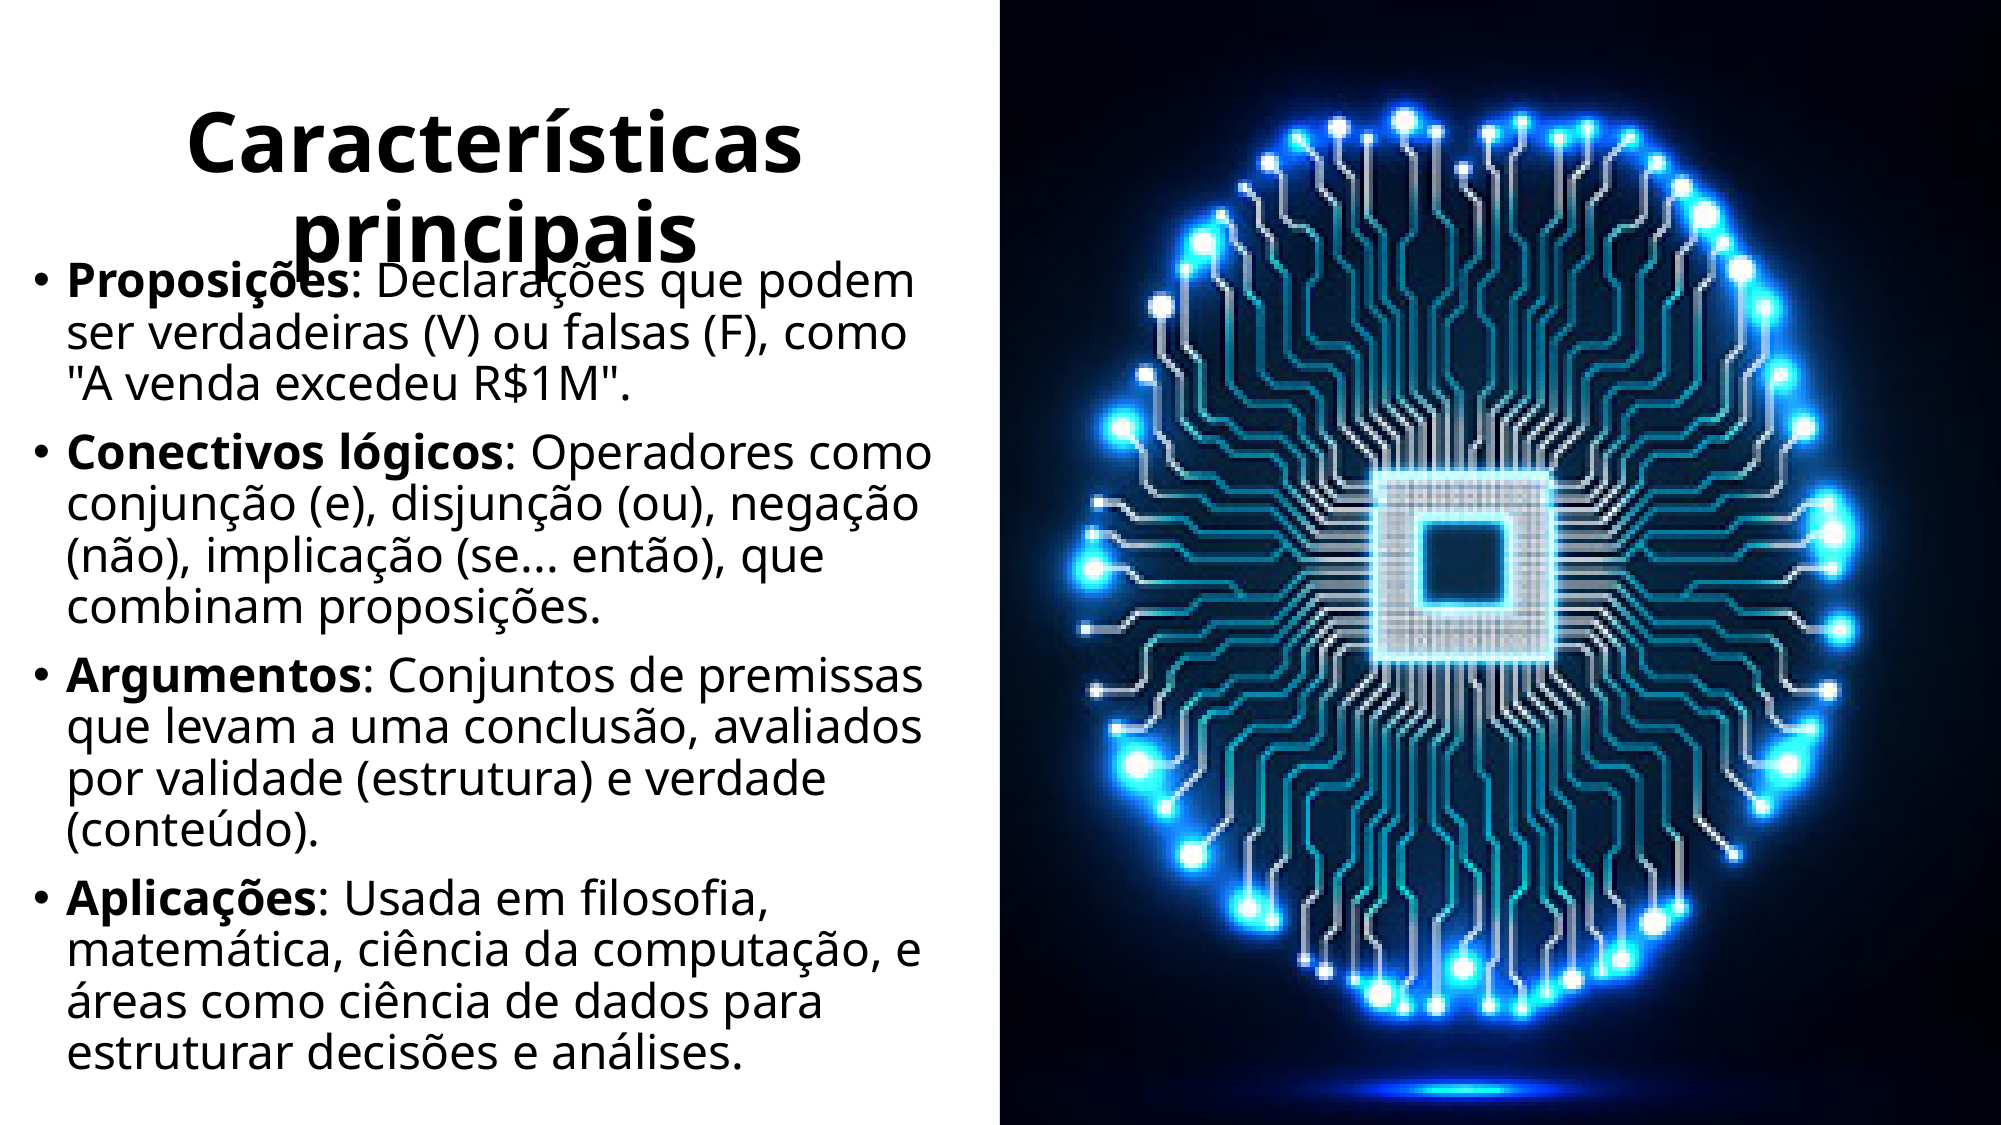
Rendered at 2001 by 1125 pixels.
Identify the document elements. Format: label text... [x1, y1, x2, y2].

title Características principais [18, 57, 973, 248]
picture [999, 0, 2001, 1125]
list Proposições: Declarações que podem ser verdadeiras (V) ou falsas (F), como "A venda excedeu R$1M". Conectivos lógicos: Operadores como conjunção (e), disjunção (ou), negação (não), implicação (se... então), que combinam proposições. Argumentos: Conjuntos de premissas que levam a uma conclusão, avaliados por validade (estrutura) e verdade (conteúdo). Aplicações: Usada em filosofia, matemática, ciência da computação, e áreas como ciência de dados para estruturar decisões e análises. [18, 248, 973, 1101]
